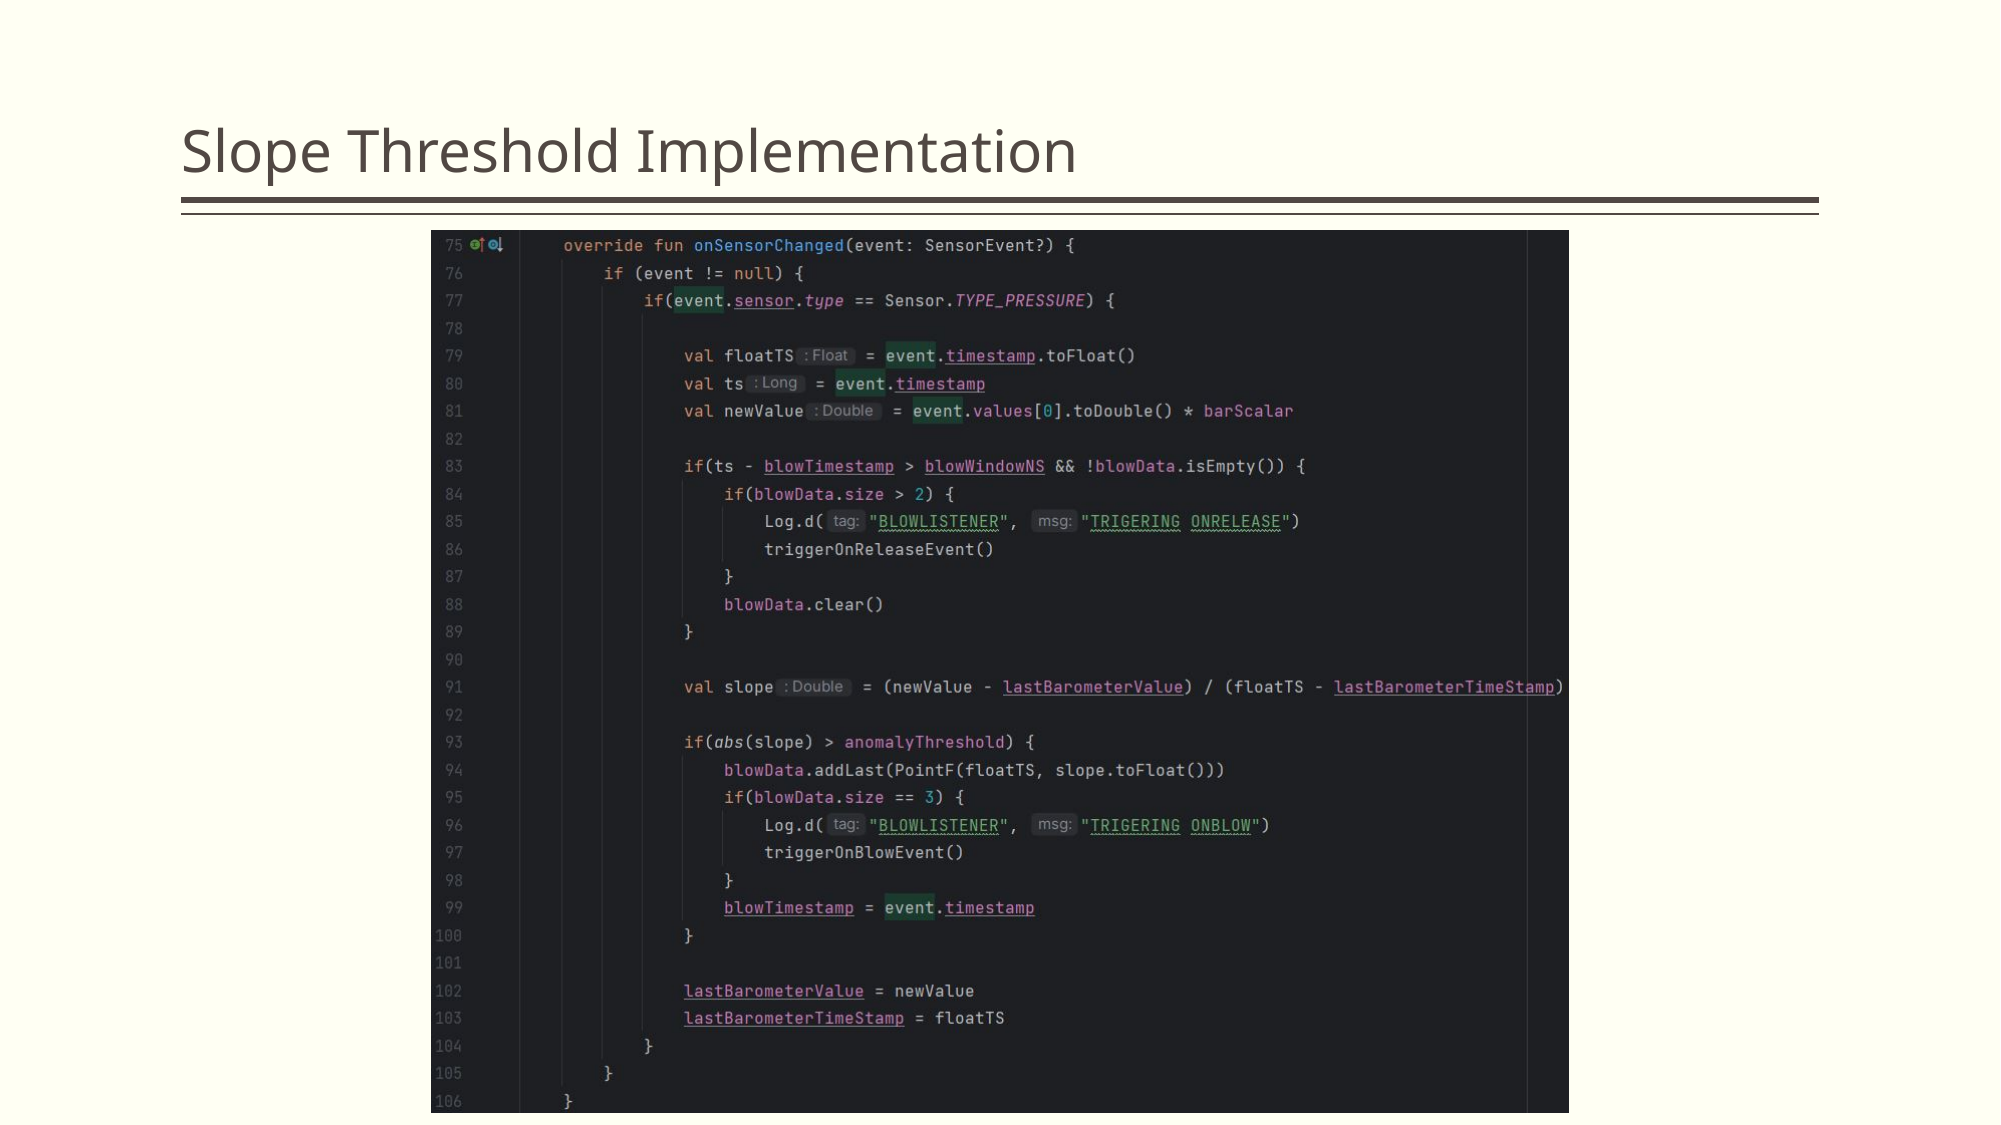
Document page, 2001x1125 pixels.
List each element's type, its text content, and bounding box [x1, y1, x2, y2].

picture [431, 230, 1569, 1113]
title Slope Threshold Implementation [181, 12, 1819, 193]
